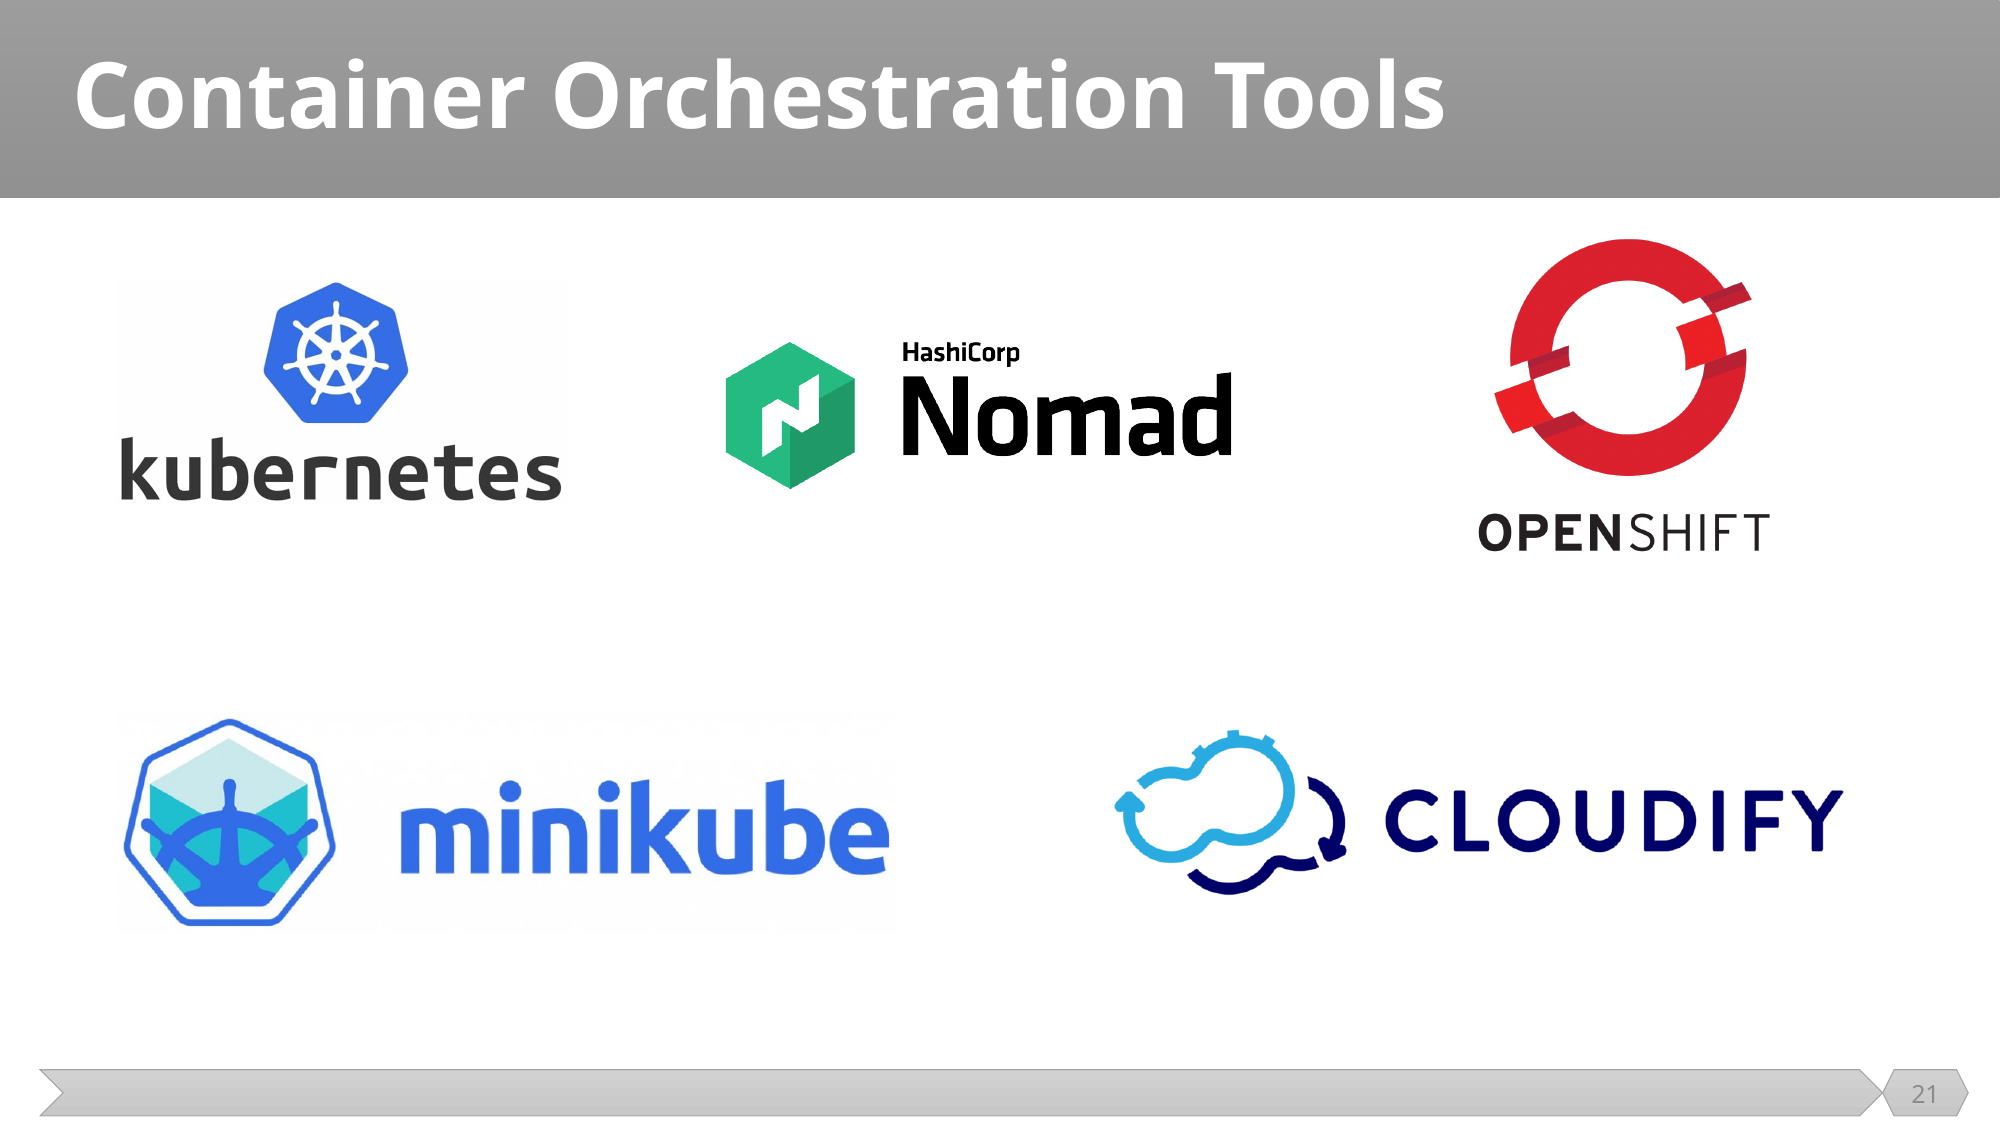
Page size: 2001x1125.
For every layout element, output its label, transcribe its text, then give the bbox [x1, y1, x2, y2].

title Container Orchestration Tools [56, 0, 1969, 199]
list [1470, 230, 1778, 560]
slide_number 21 [1882, 1065, 1969, 1125]
picture [1057, 691, 1900, 933]
picture [676, 292, 1280, 538]
picture [116, 280, 568, 506]
picture [116, 711, 896, 933]
